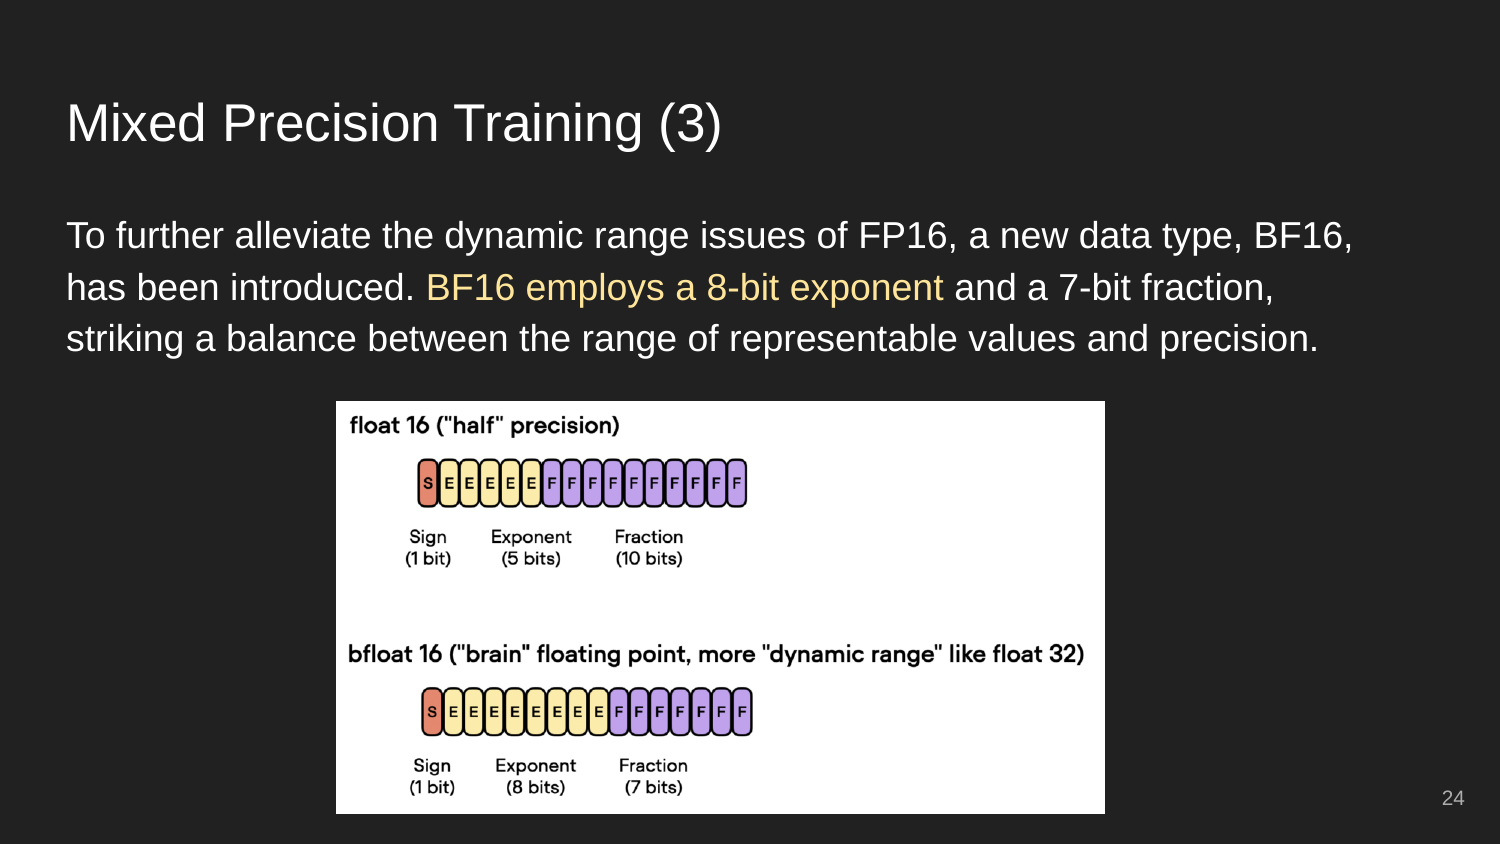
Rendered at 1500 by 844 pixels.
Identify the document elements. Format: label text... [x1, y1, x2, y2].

slide_number ‹#› [1389, 764, 1480, 830]
list To further alleviate the dynamic range issues of FP16, a new data type, BF16, has been introduced. BF16 employs a 8-bit exponent and a 7-bit fraction, striking a balance between the range of representable values and precision. [51, 189, 1390, 750]
title Mixed Precision Training (3) [51, 72, 1449, 167]
picture [336, 401, 1105, 815]
